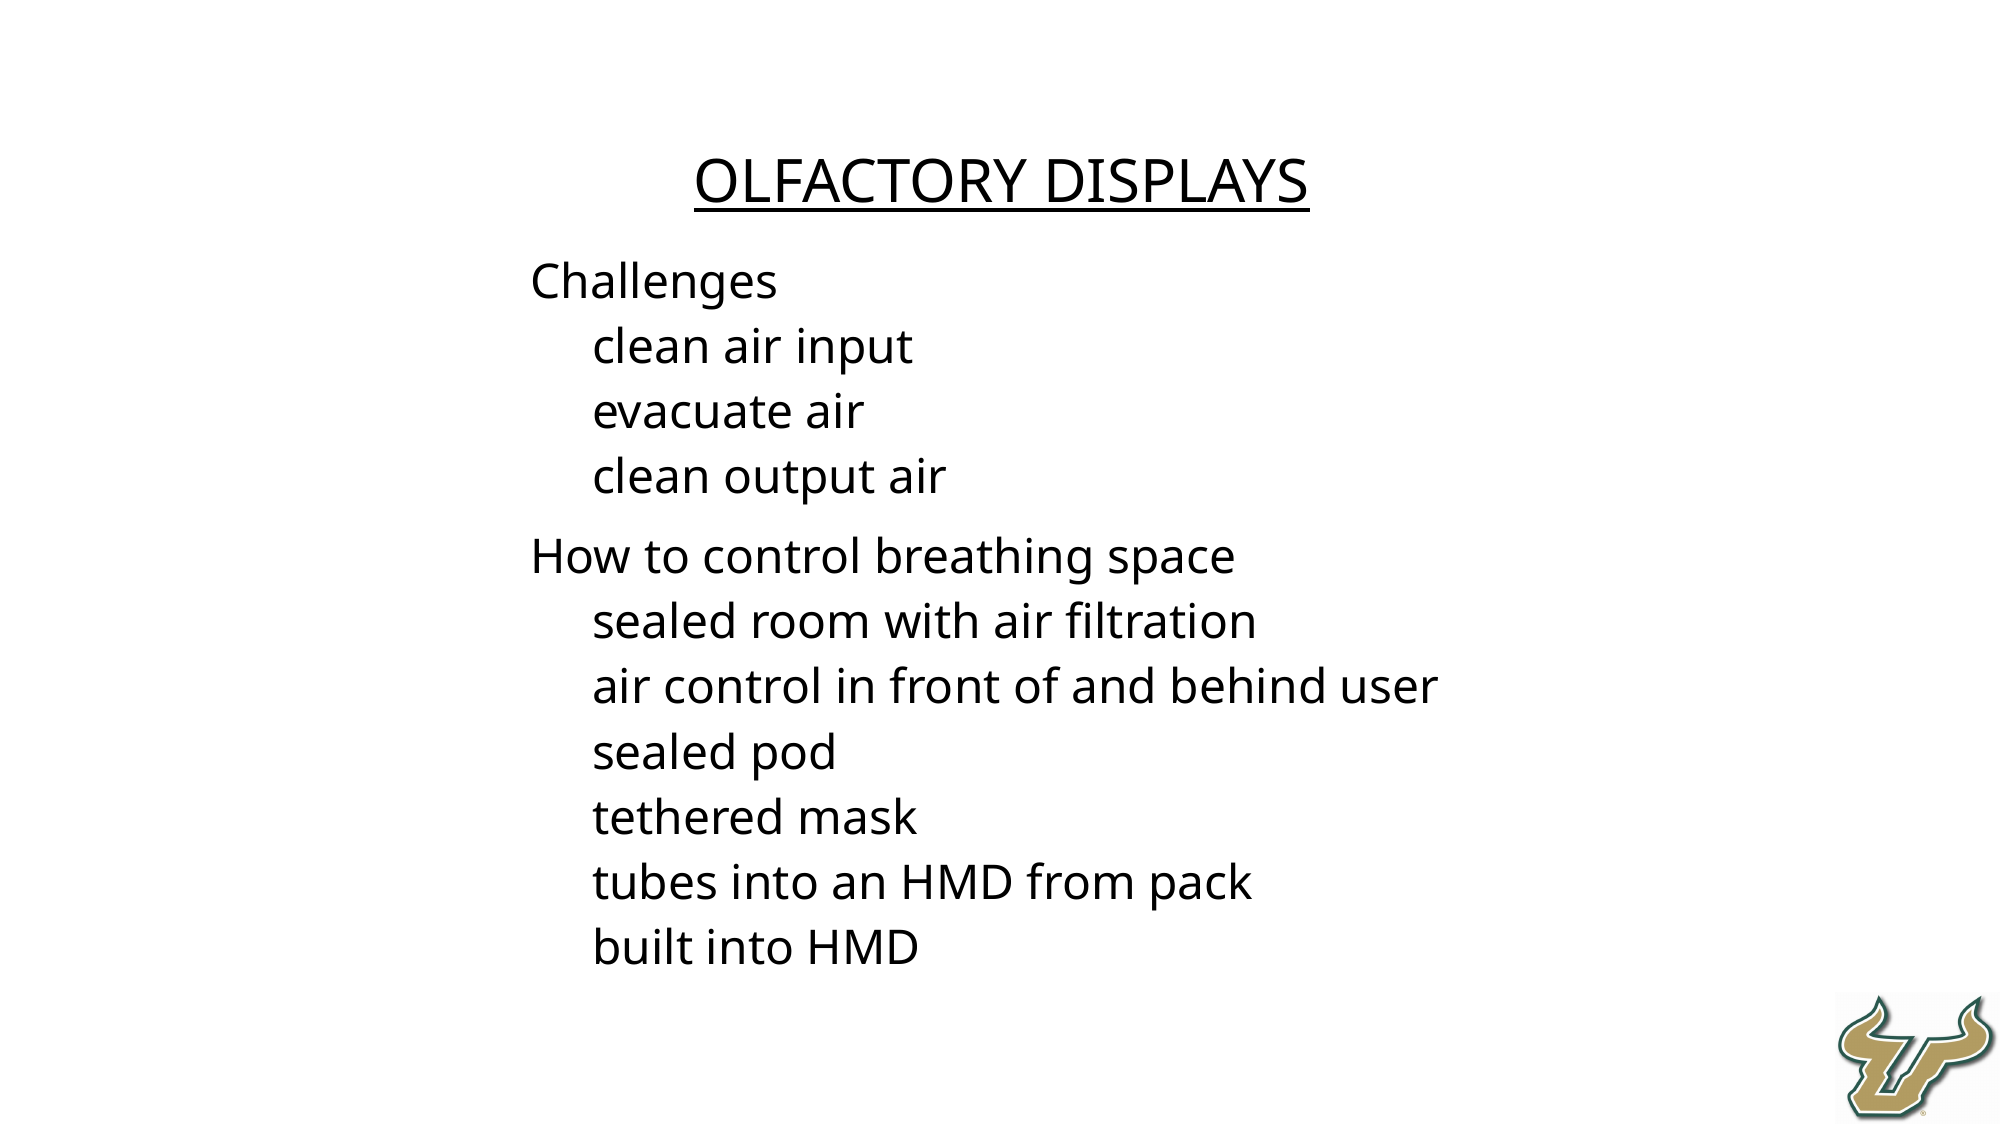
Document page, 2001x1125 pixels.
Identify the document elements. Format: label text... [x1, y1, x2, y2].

picture [1835, 992, 2000, 1124]
list Olfactory Displays Challenges clean air input evacuate air clean output air How to control breathing space sealed room with air filtration air control in front of and behind user sealed pod tethered mask tubes into an HMD from pack built into HMD [512, 135, 1488, 990]
